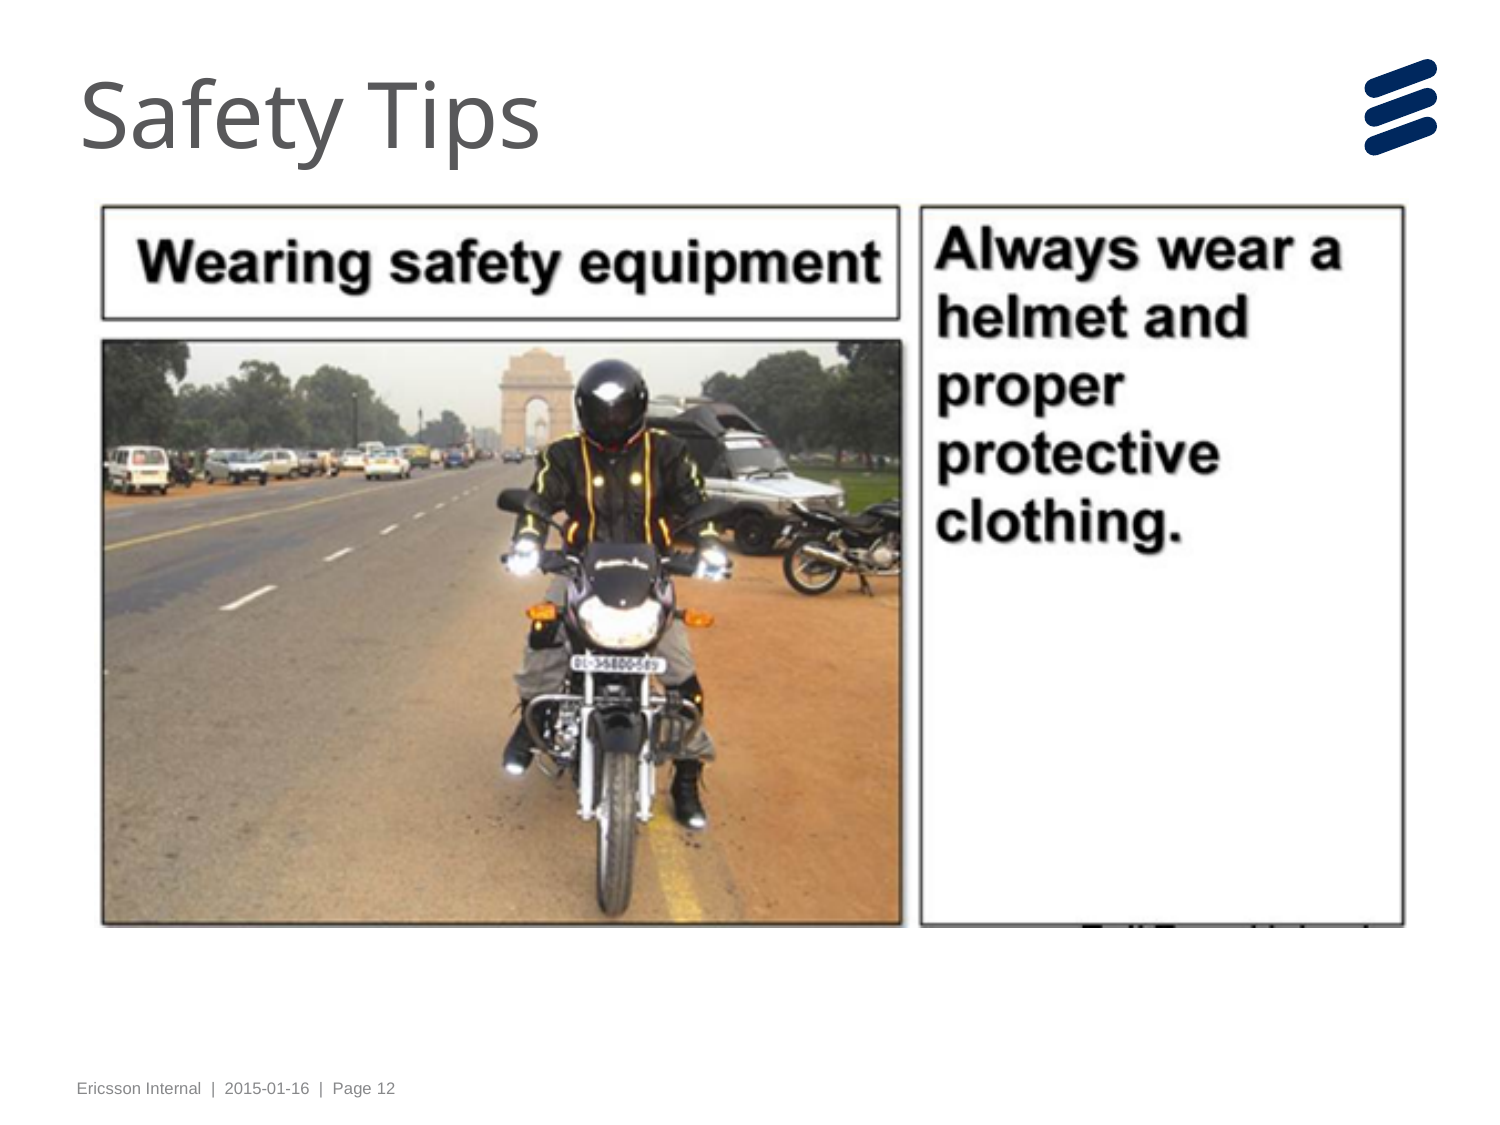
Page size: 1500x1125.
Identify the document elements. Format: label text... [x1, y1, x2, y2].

picture [94, 198, 1409, 929]
text_box Safety Tips [64, 75, 1294, 217]
